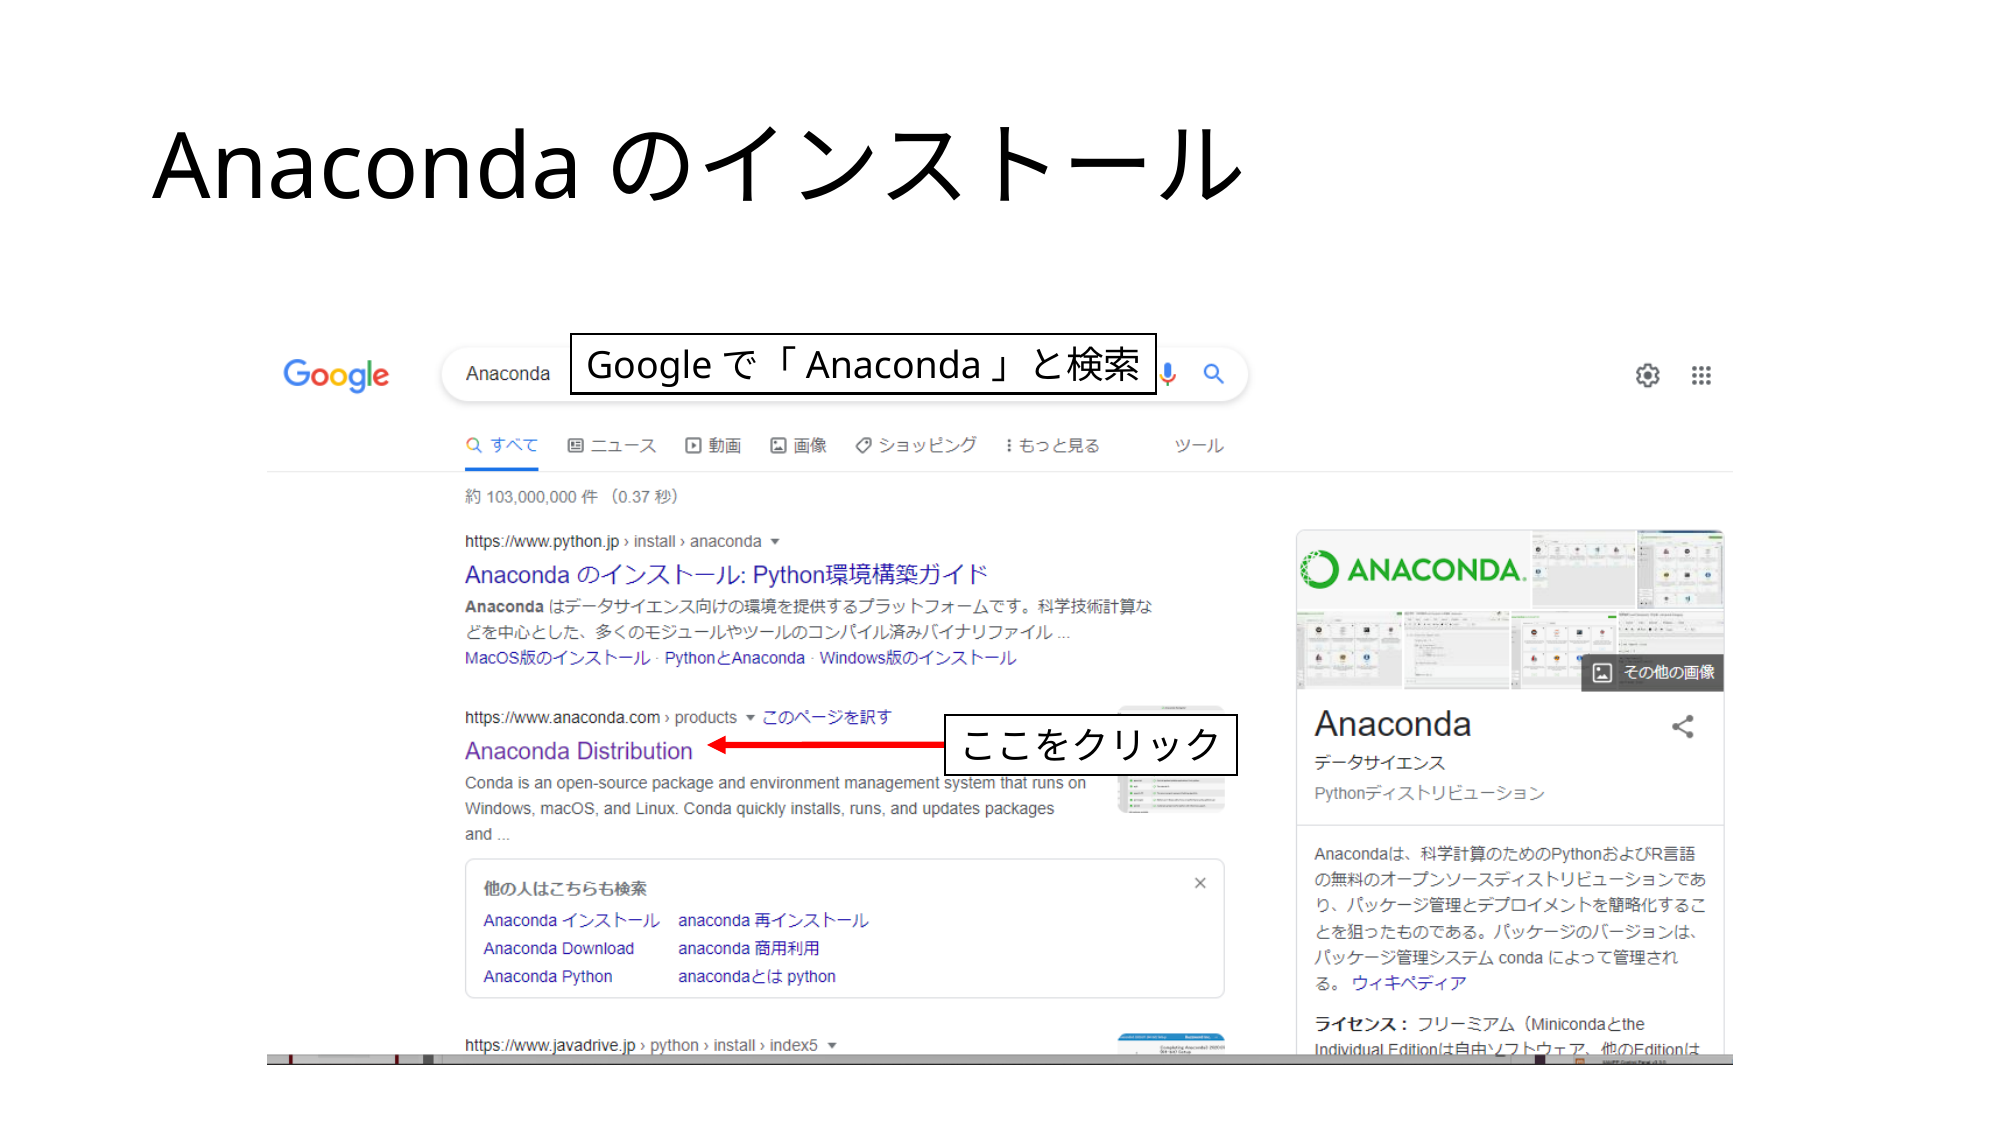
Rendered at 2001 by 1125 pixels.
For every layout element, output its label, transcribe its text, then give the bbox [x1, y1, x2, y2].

picture [267, 323, 1733, 1065]
title Anacondaのインストール [137, 59, 1863, 278]
